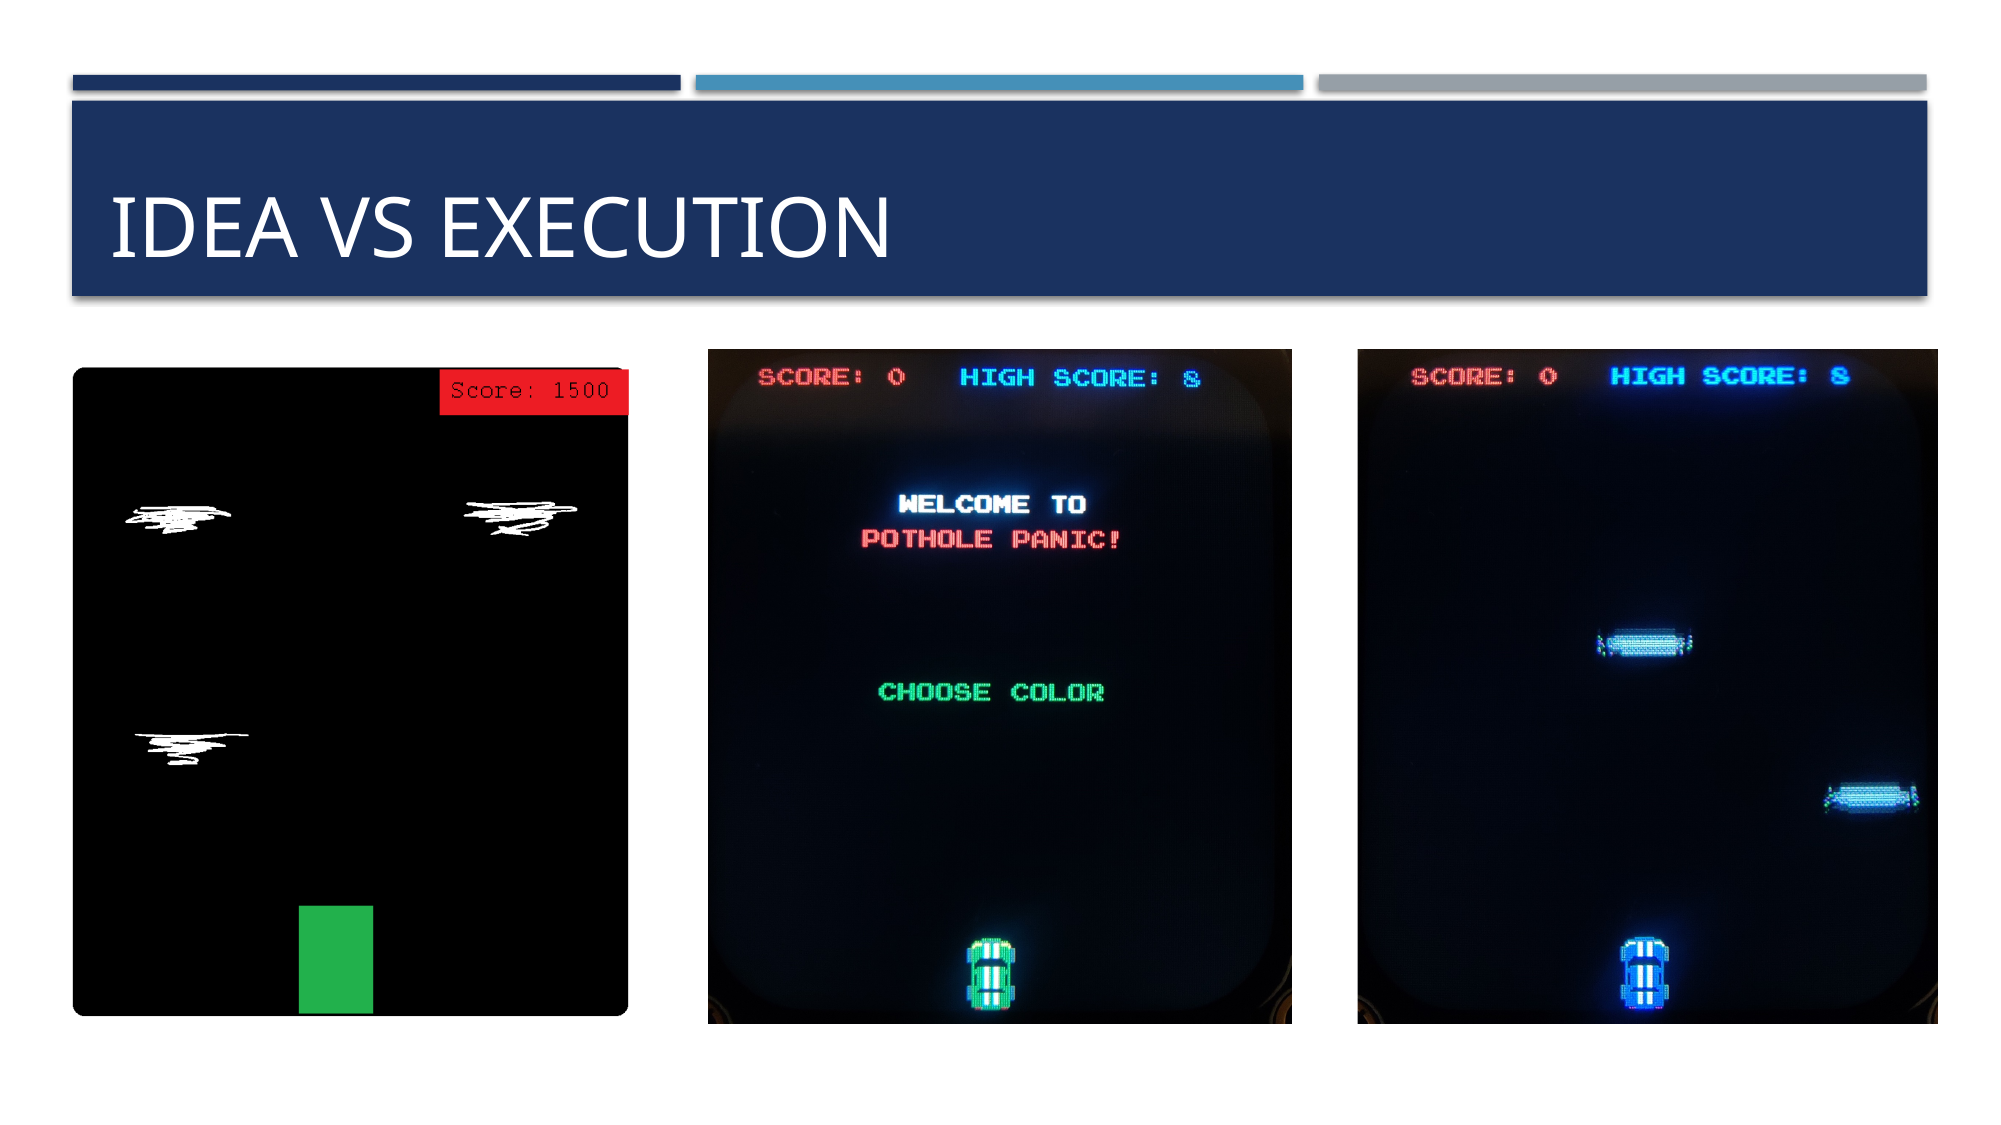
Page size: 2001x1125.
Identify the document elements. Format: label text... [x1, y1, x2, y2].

picture [61, 356, 638, 1024]
picture [1357, 349, 1939, 1024]
title Idea vs Execution [95, 115, 1905, 282]
picture [707, 349, 1293, 1024]
